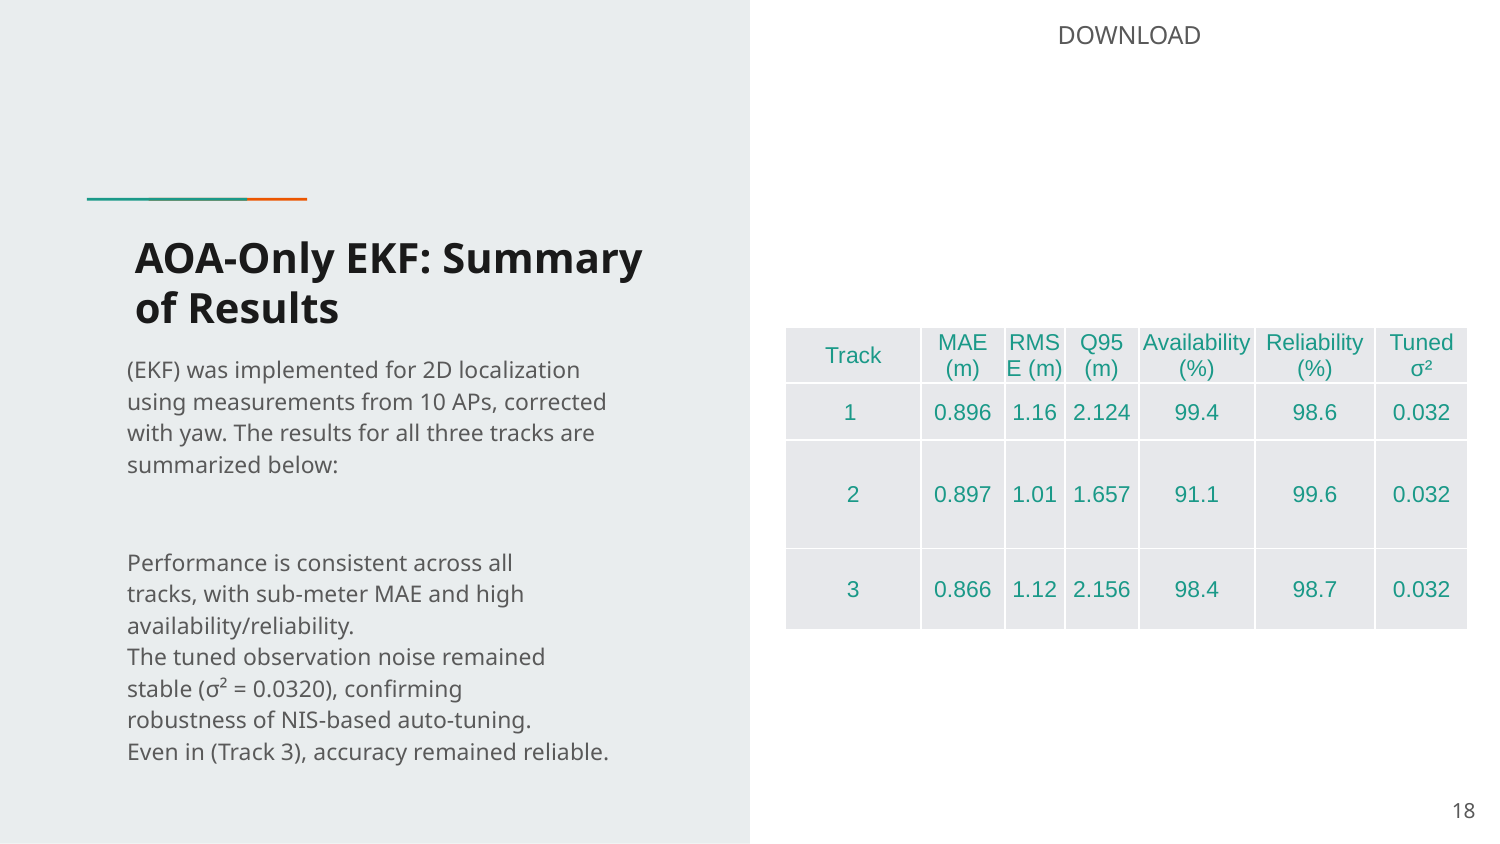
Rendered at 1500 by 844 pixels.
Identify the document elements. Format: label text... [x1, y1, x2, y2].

table_header RMSE (m) [1006, 328, 1064, 382]
table_cell 0.032 [1376, 549, 1467, 629]
title AOA-Only EKF: Summary of Results [119, 216, 428, 336]
table_cell 1.12 [1006, 549, 1064, 629]
table_cell 2.124 [1066, 384, 1138, 439]
list (EKF) was implemented for 2D localization using measurements from 10 APs, corrected with yaw. The results for all three tracks are summarized below: Performance is consistent across all tracks, with sub-meter MAE and high availability/reliability. The tuned observation noise remained stable (σ² = 0.0320), confirming robustness of NIS-based auto-tuning. Even in (Track 3), accuracy remained reliable. [112, 336, 654, 833]
table_cell 1 [786, 384, 920, 439]
table_cell 99.4 [1140, 384, 1254, 439]
table_header Tuned σ² [1376, 328, 1467, 382]
table_cell 0.896 [922, 384, 1004, 439]
table_cell 1.657 [1066, 441, 1138, 548]
table_cell 1.01 [1006, 441, 1064, 548]
table_header Q95 (m) [1066, 328, 1138, 382]
table_cell 91.1 [1140, 441, 1254, 548]
table_cell 0.032 [1376, 384, 1467, 439]
table_cell 3 [786, 549, 920, 629]
table_cell 98.7 [1256, 549, 1374, 629]
table_cell 99.6 [1256, 441, 1374, 548]
table_cell 0.866 [922, 549, 1004, 629]
table_cell 0.897 [922, 441, 1004, 548]
table_cell 2 [786, 441, 920, 548]
table_cell 1.16 [1006, 384, 1064, 439]
table_header Reliability (%) [1256, 328, 1374, 382]
slide_number 18 [1400, 779, 1491, 844]
table_header Availability (%) [1140, 328, 1254, 382]
table_header MAE (m) [922, 328, 1004, 382]
text_box [428, 100, 775, 447]
table_cell 2.156 [1066, 549, 1138, 629]
table_cell 98.6 [1256, 384, 1374, 439]
list DOWNLOAD [1032, 0, 1227, 65]
table_cell 0.032 [1376, 441, 1467, 548]
table_header Track [786, 328, 920, 382]
table_cell 98.4 [1140, 549, 1254, 629]
